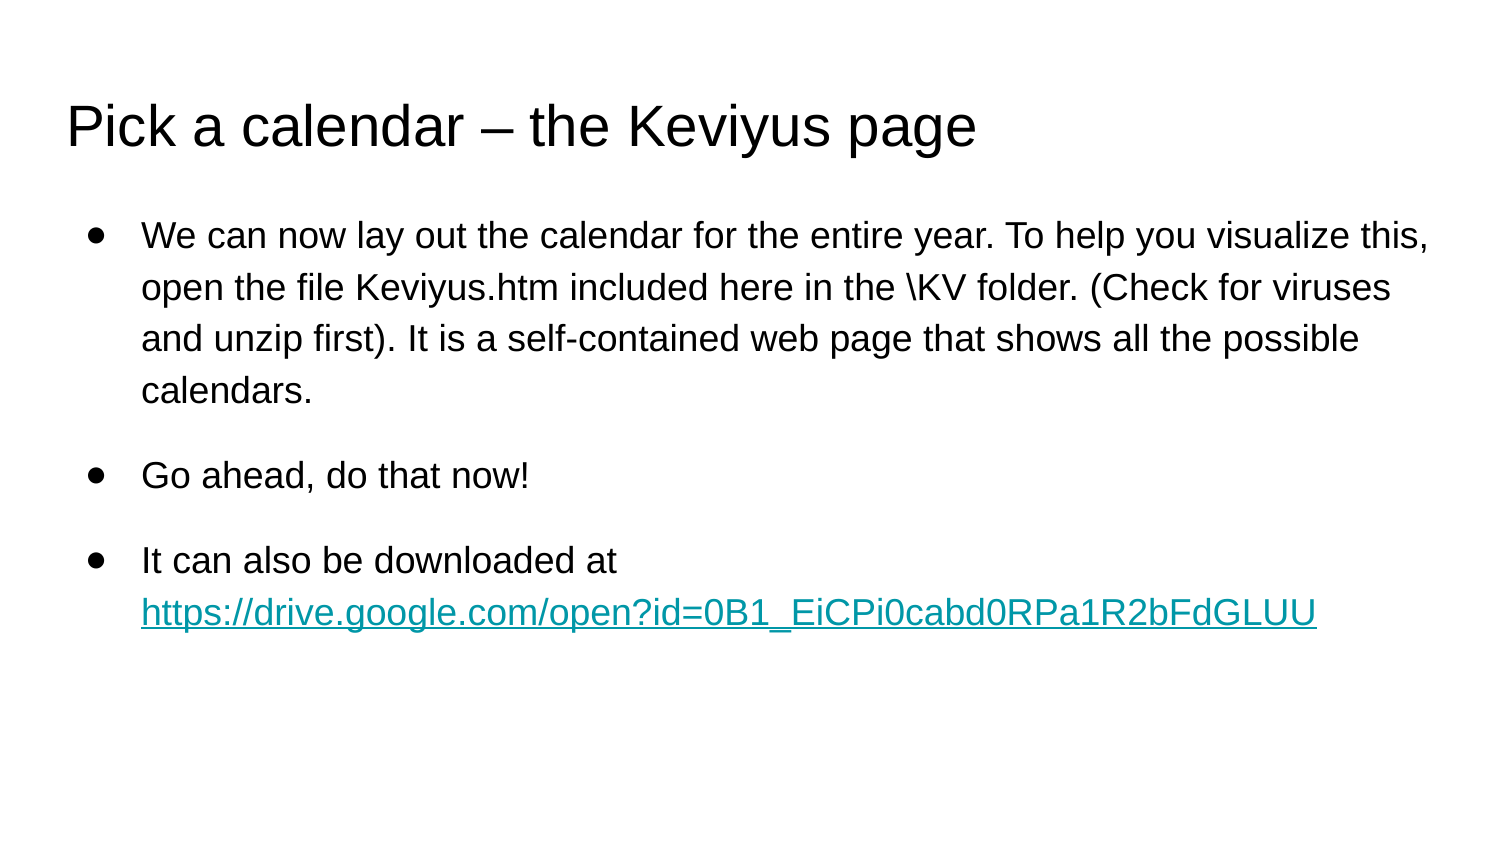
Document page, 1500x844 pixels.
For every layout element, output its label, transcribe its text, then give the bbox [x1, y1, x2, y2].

list We can now lay out the calendar for the entire year. To help you visualize this, open the file Keviyus.htm included here in the \KV folder. (Check for viruses and unzip first). It is a self-contained web page that shows all the possible calendars. Go ahead, do that now! It can also be downloaded at https://drive.google.com/open?id=0B1_EiCPi0cabd0RPa1R2bFdGLUU [51, 189, 1449, 750]
title Pick a calendar – the Keviyus page [51, 72, 1449, 167]
